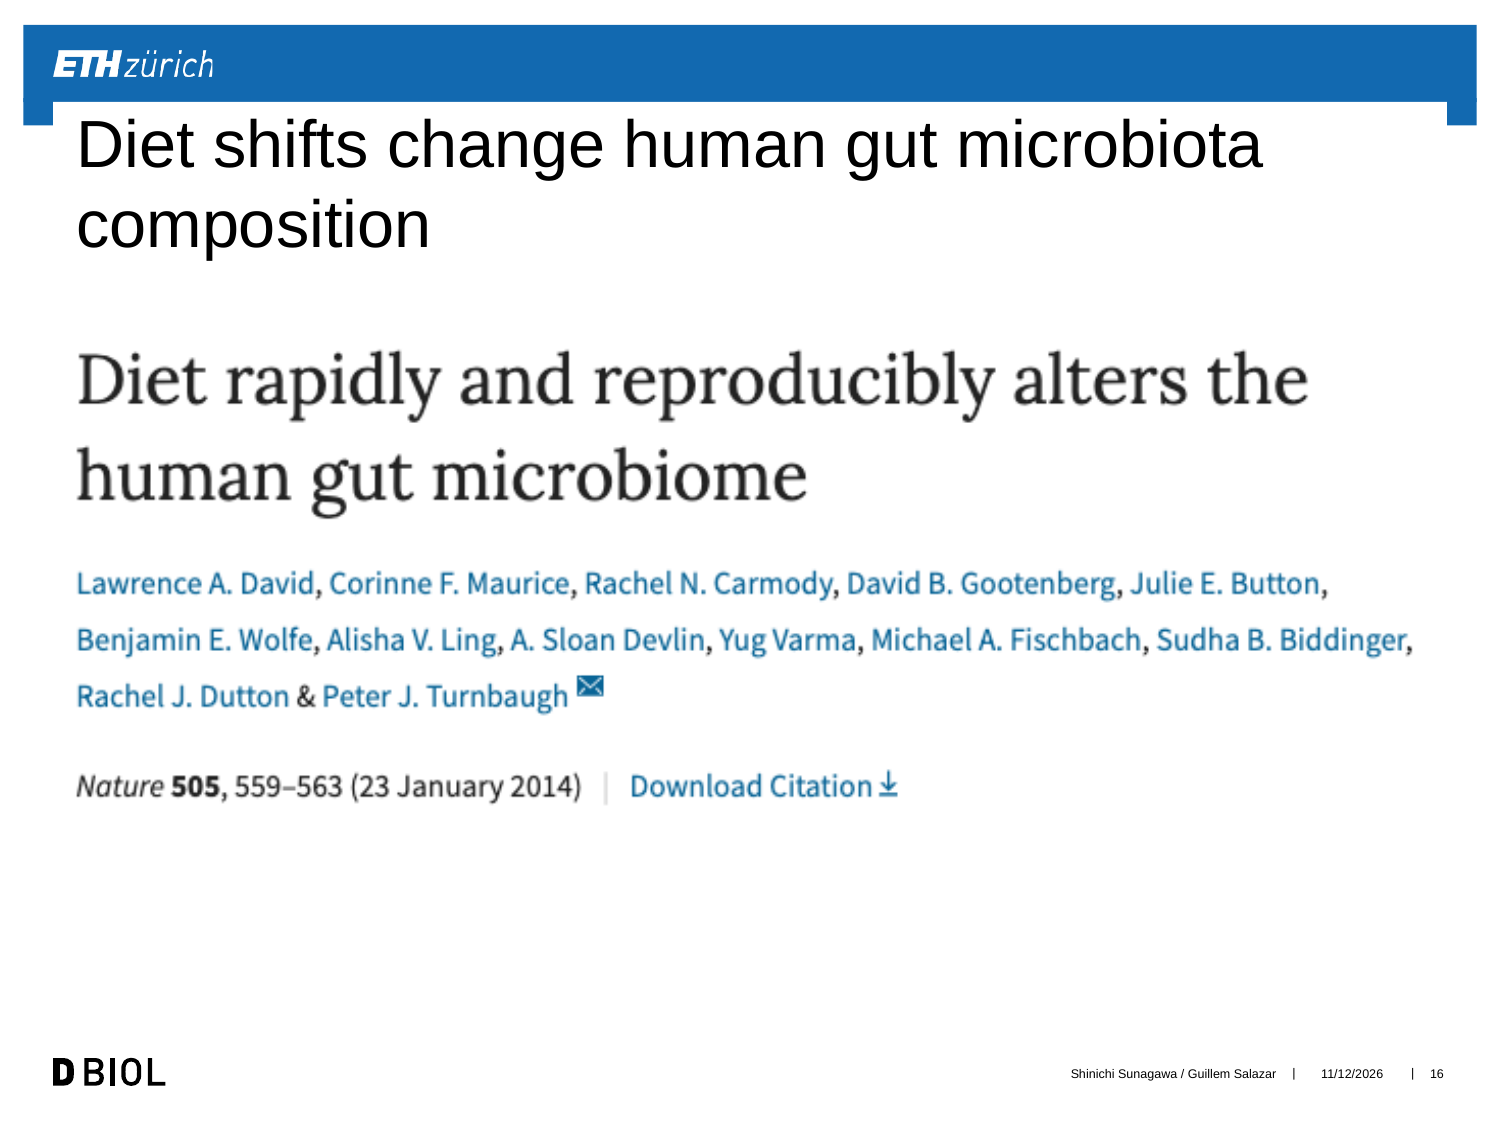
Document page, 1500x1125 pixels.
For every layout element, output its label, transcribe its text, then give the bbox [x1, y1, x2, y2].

footer Shinichi Sunagawa / Guillem Salazar [750, 1034, 1277, 1112]
picture [52, 331, 1448, 837]
slide_number 15 [1415, 1034, 1459, 1112]
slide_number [1302, 1034, 1403, 1112]
title Diet shifts change human gut microbiota composition [53, 101, 1447, 262]
